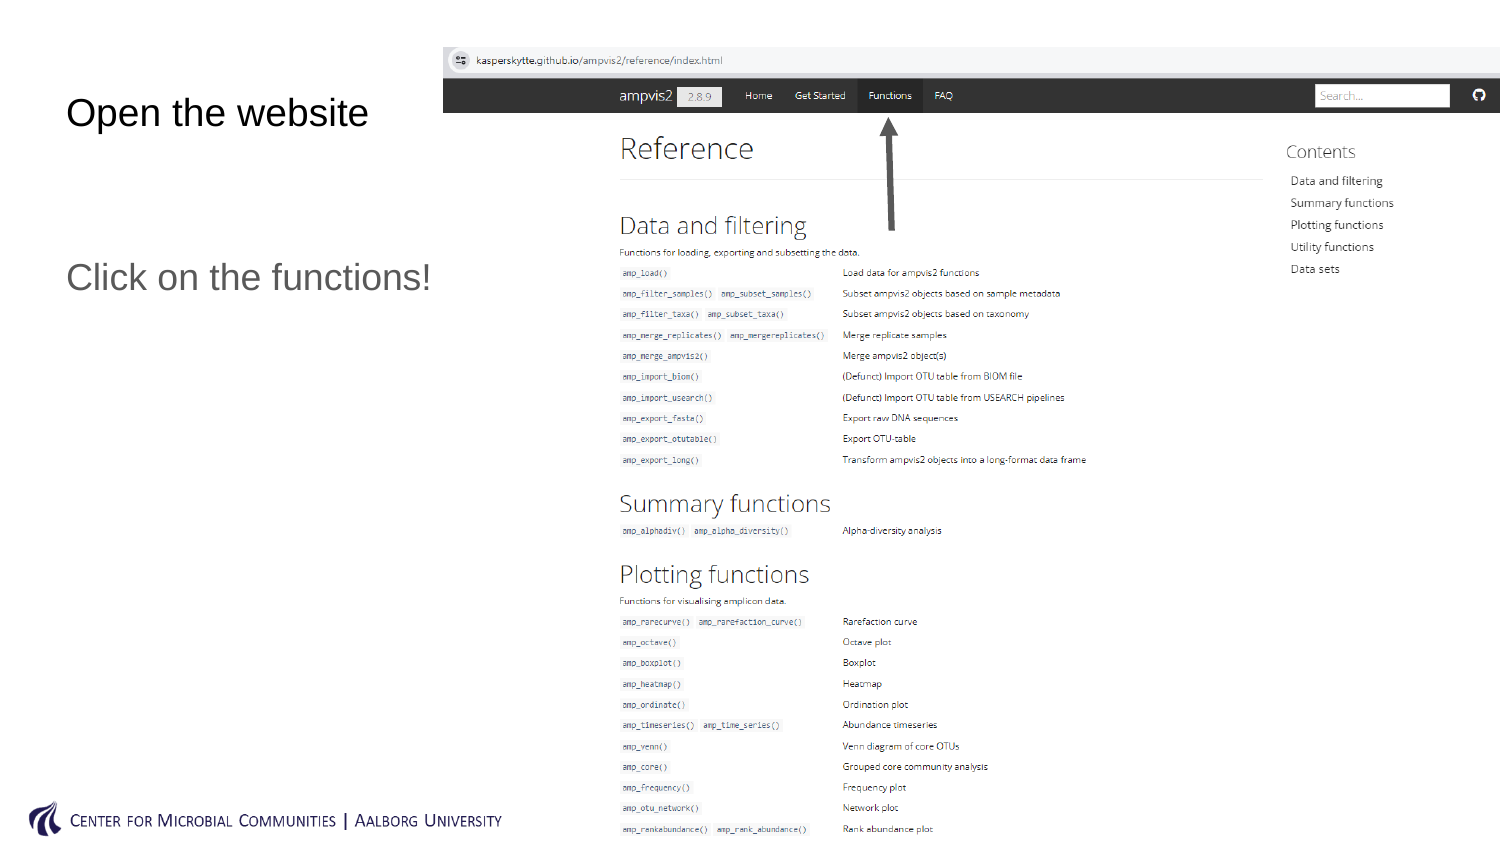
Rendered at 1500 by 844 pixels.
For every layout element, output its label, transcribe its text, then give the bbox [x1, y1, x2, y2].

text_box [888, 116, 892, 231]
list Click on the functions! [51, 230, 438, 790]
title Open the website [51, 72, 393, 167]
picture [0, 46, 1500, 844]
